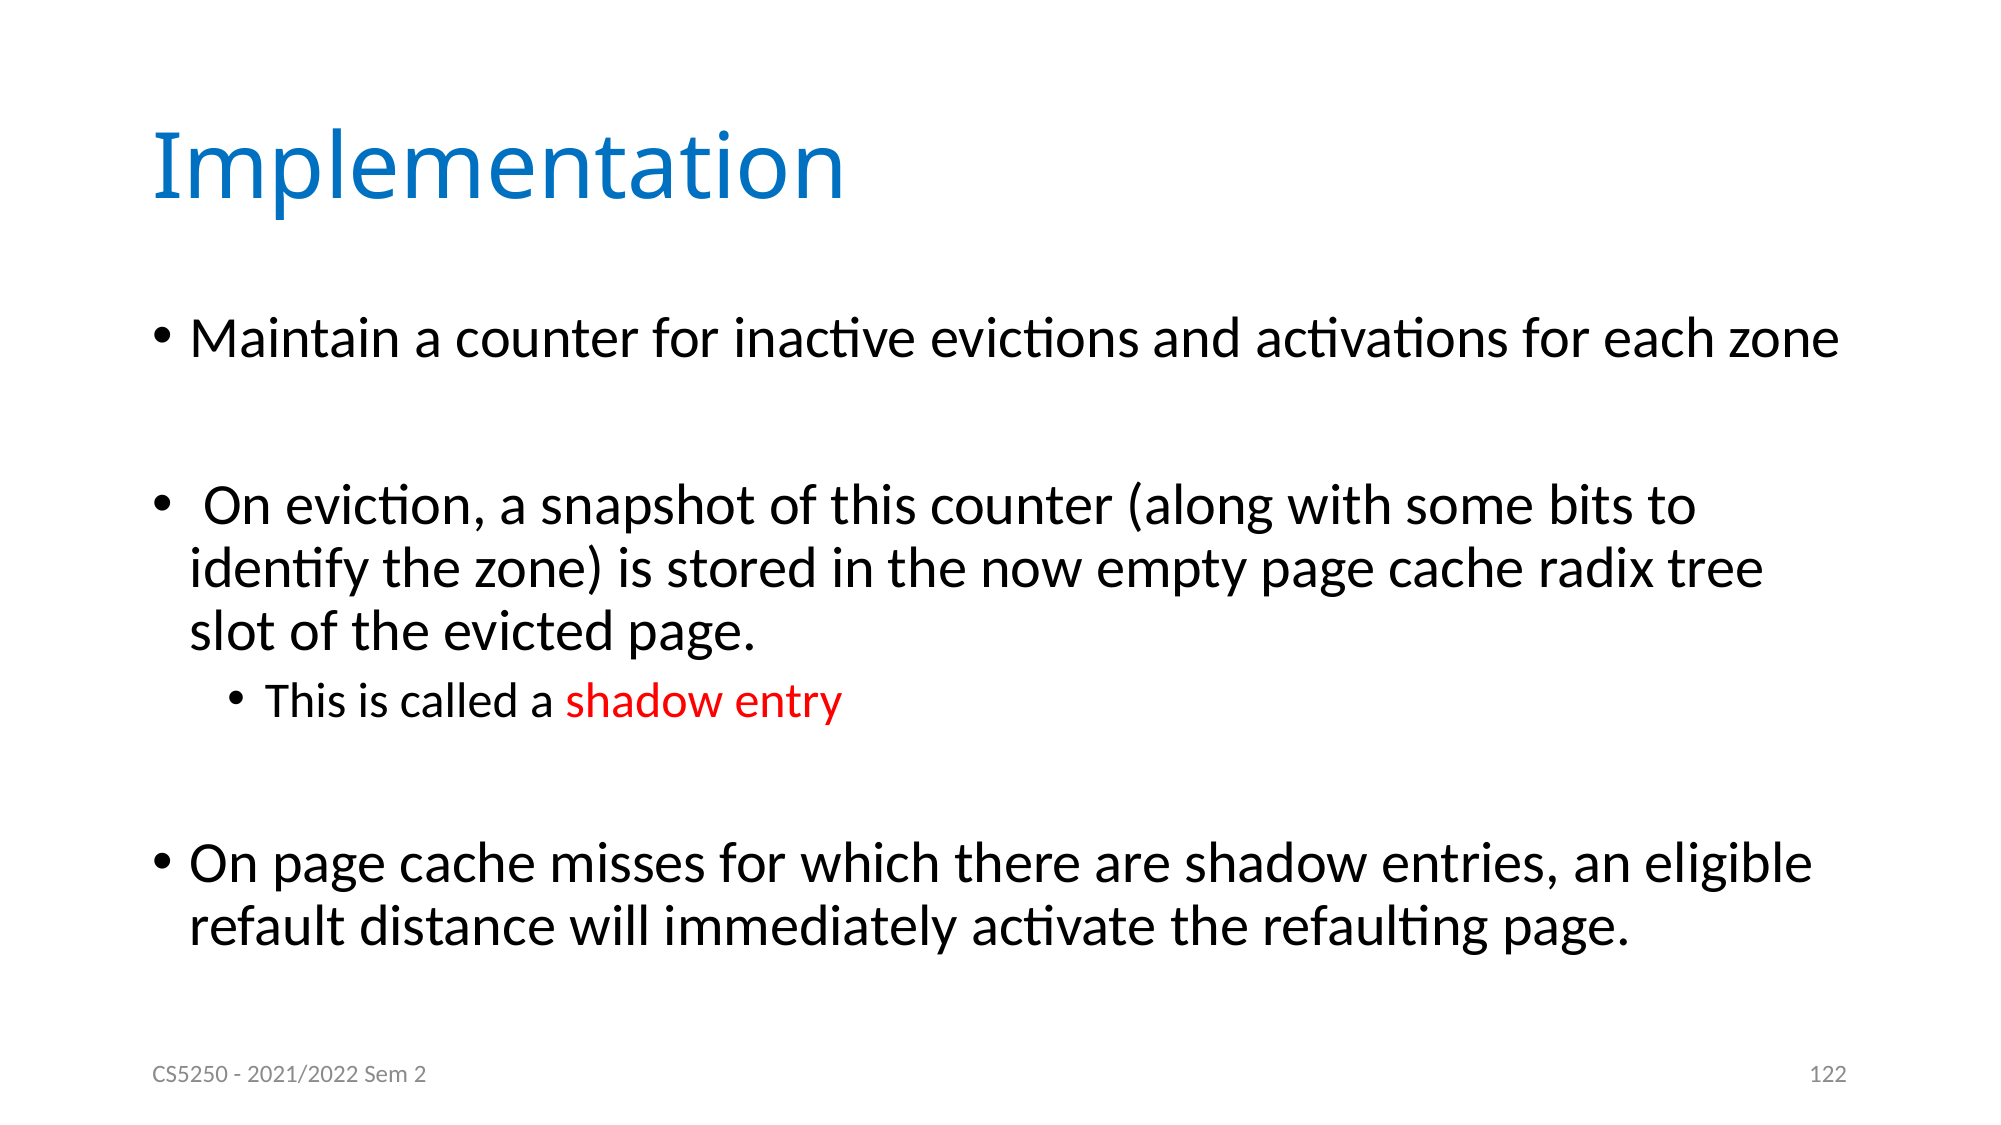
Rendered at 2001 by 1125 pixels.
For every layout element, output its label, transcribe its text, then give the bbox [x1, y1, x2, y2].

slide_number CS5250 - 2021/2022 Sem 2 [137, 1042, 588, 1103]
list Maintain a counter for inactive evictions and activations for each zone On eviction, a snapshot of this counter (along with some bits to identify the zone) is stored in the now empty page cache radix tree slot of the evicted page. This is called a shadow entry On page cache misses for which there are shadow entries, an eligible refault distance will immediately activate the refaulting page. [137, 299, 1863, 1014]
slide_number 122 [1412, 1042, 1863, 1103]
title Implementation [137, 59, 1863, 278]
